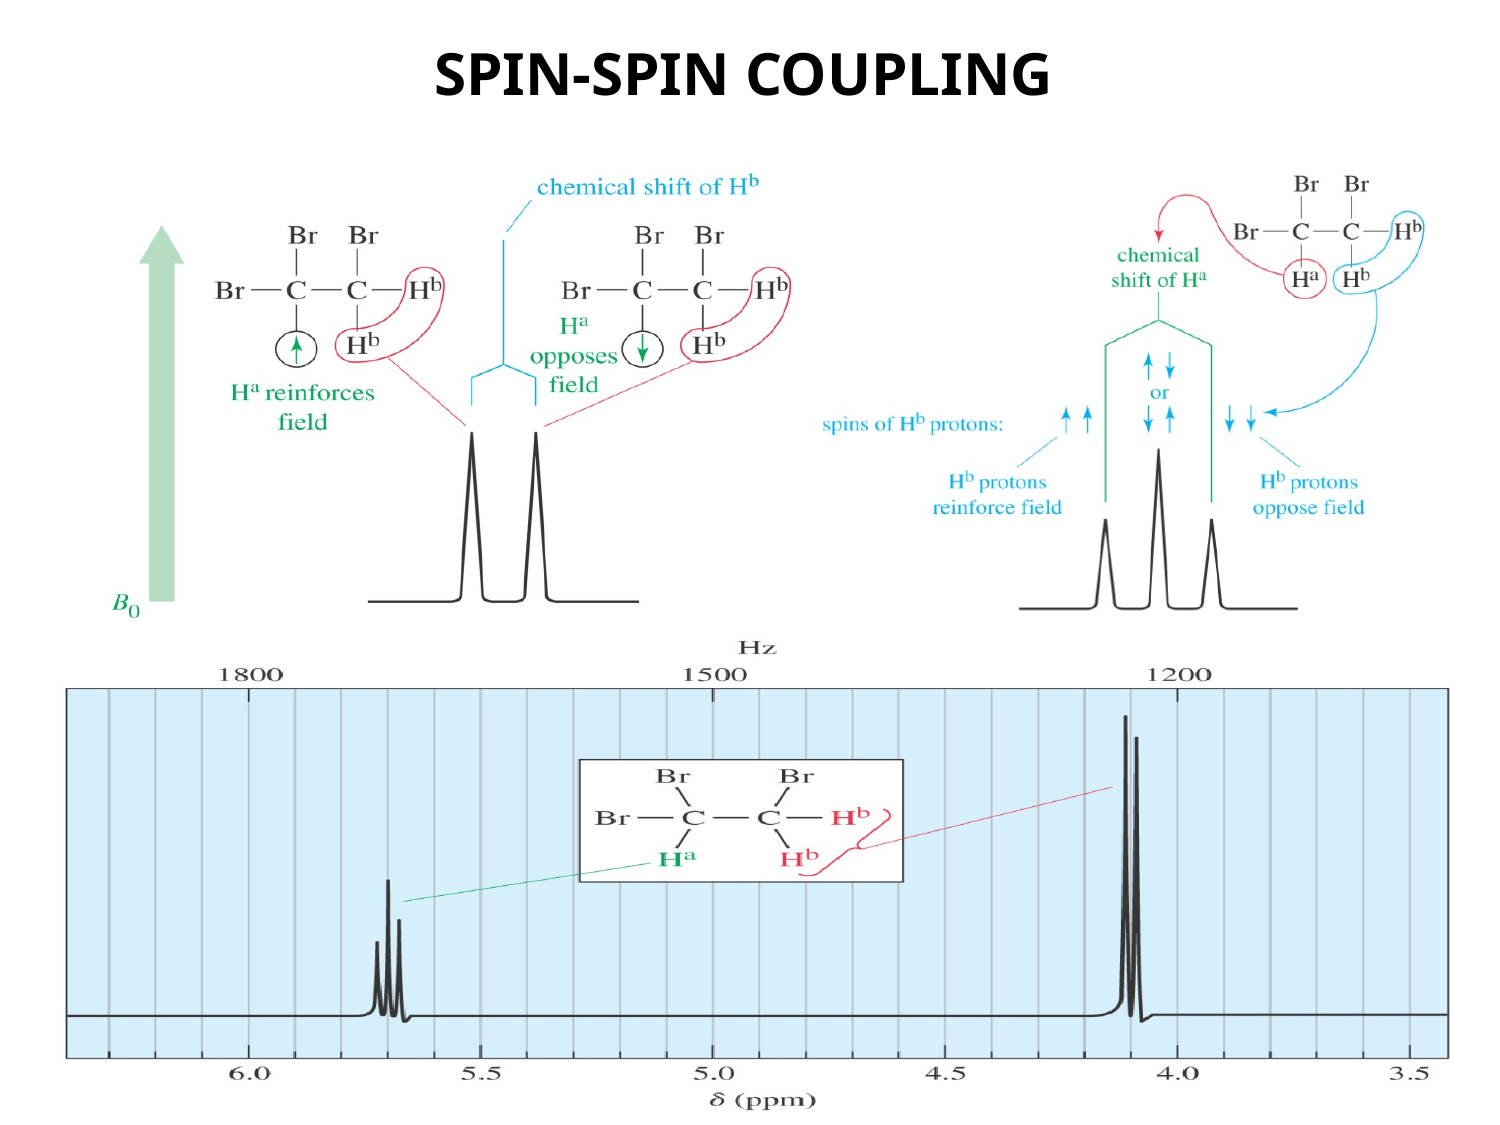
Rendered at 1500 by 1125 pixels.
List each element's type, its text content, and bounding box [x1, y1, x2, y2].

text_box SPIN-SPIN COUPLING [37, 29, 1450, 154]
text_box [60, 169, 1456, 1113]
